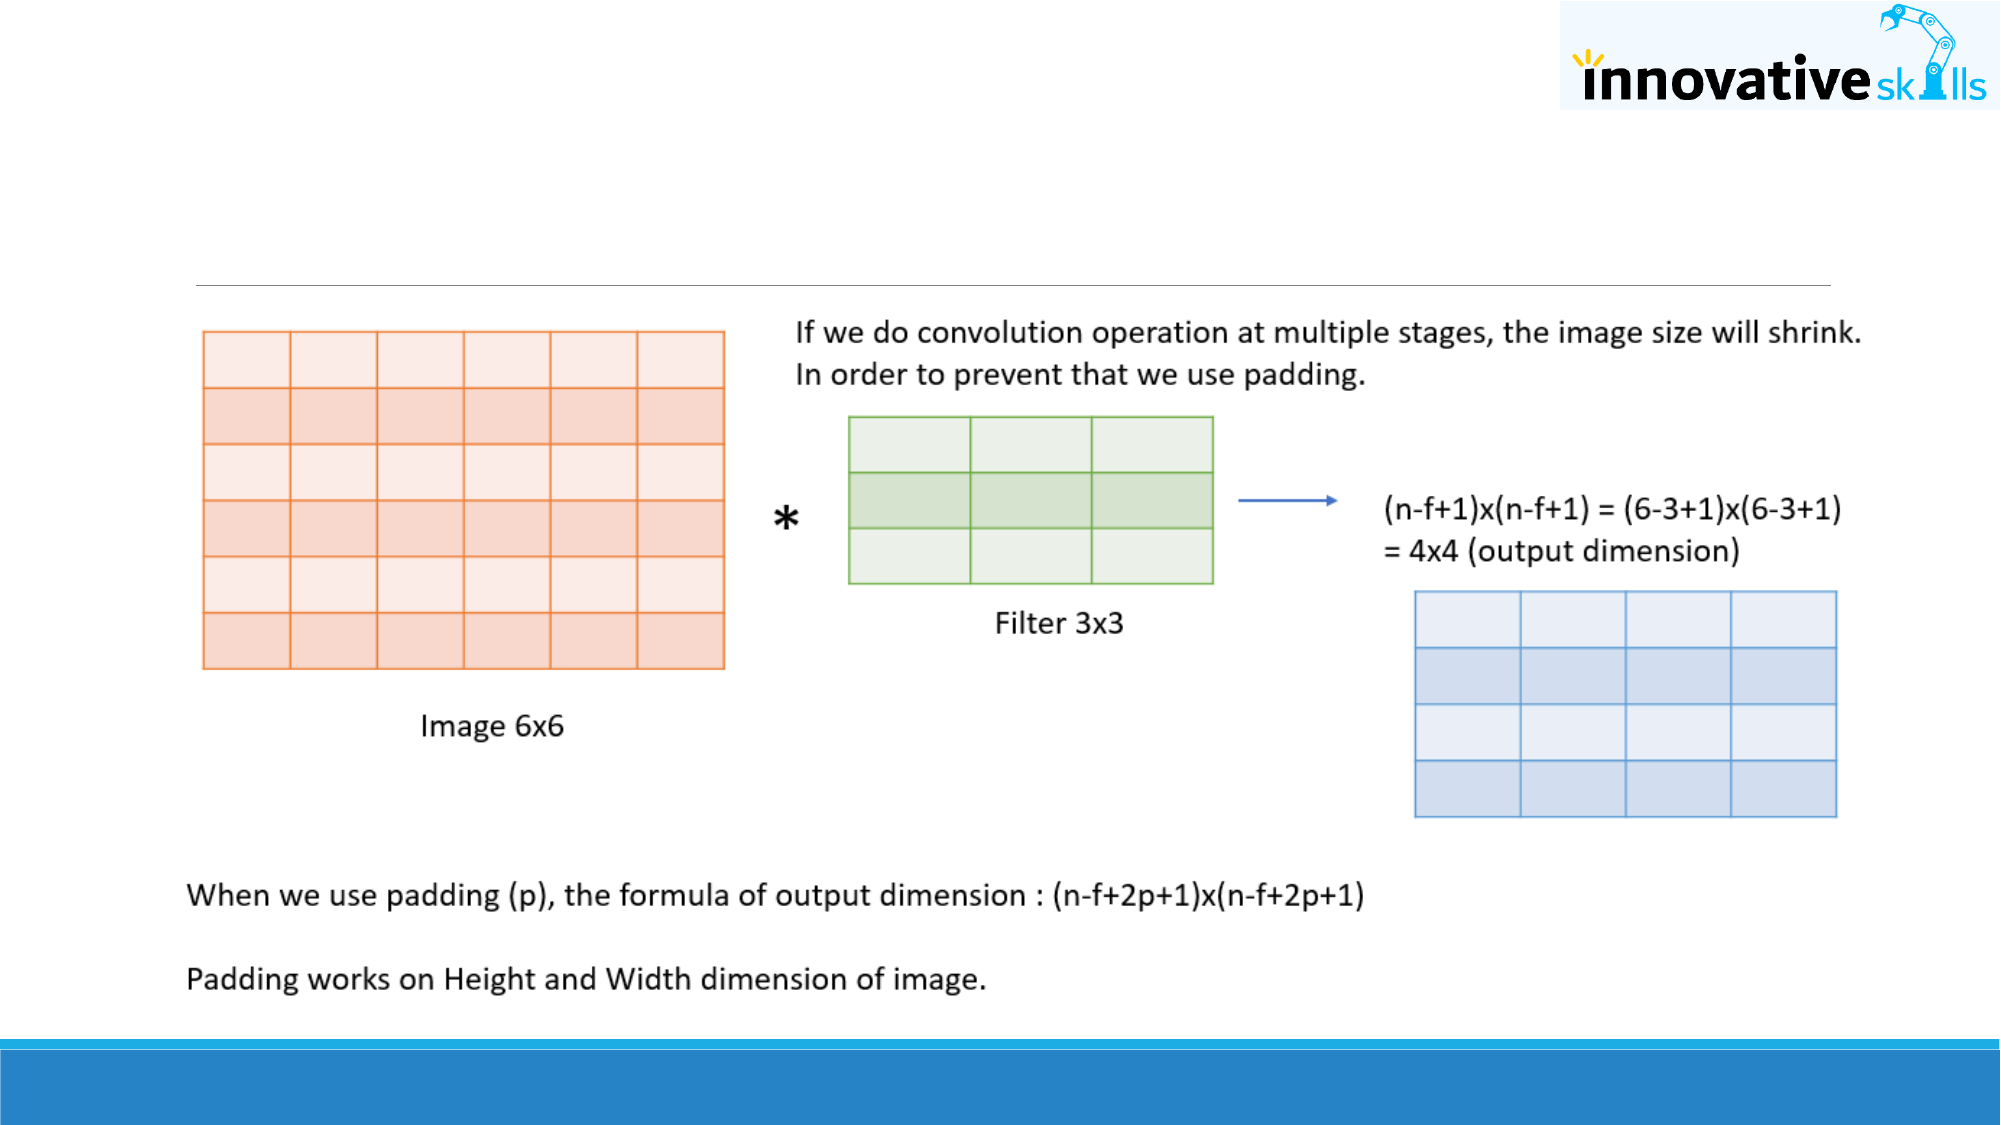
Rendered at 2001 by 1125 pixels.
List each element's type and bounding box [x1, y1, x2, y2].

text_box [176, 304, 1870, 1014]
picture [1559, 0, 2000, 111]
